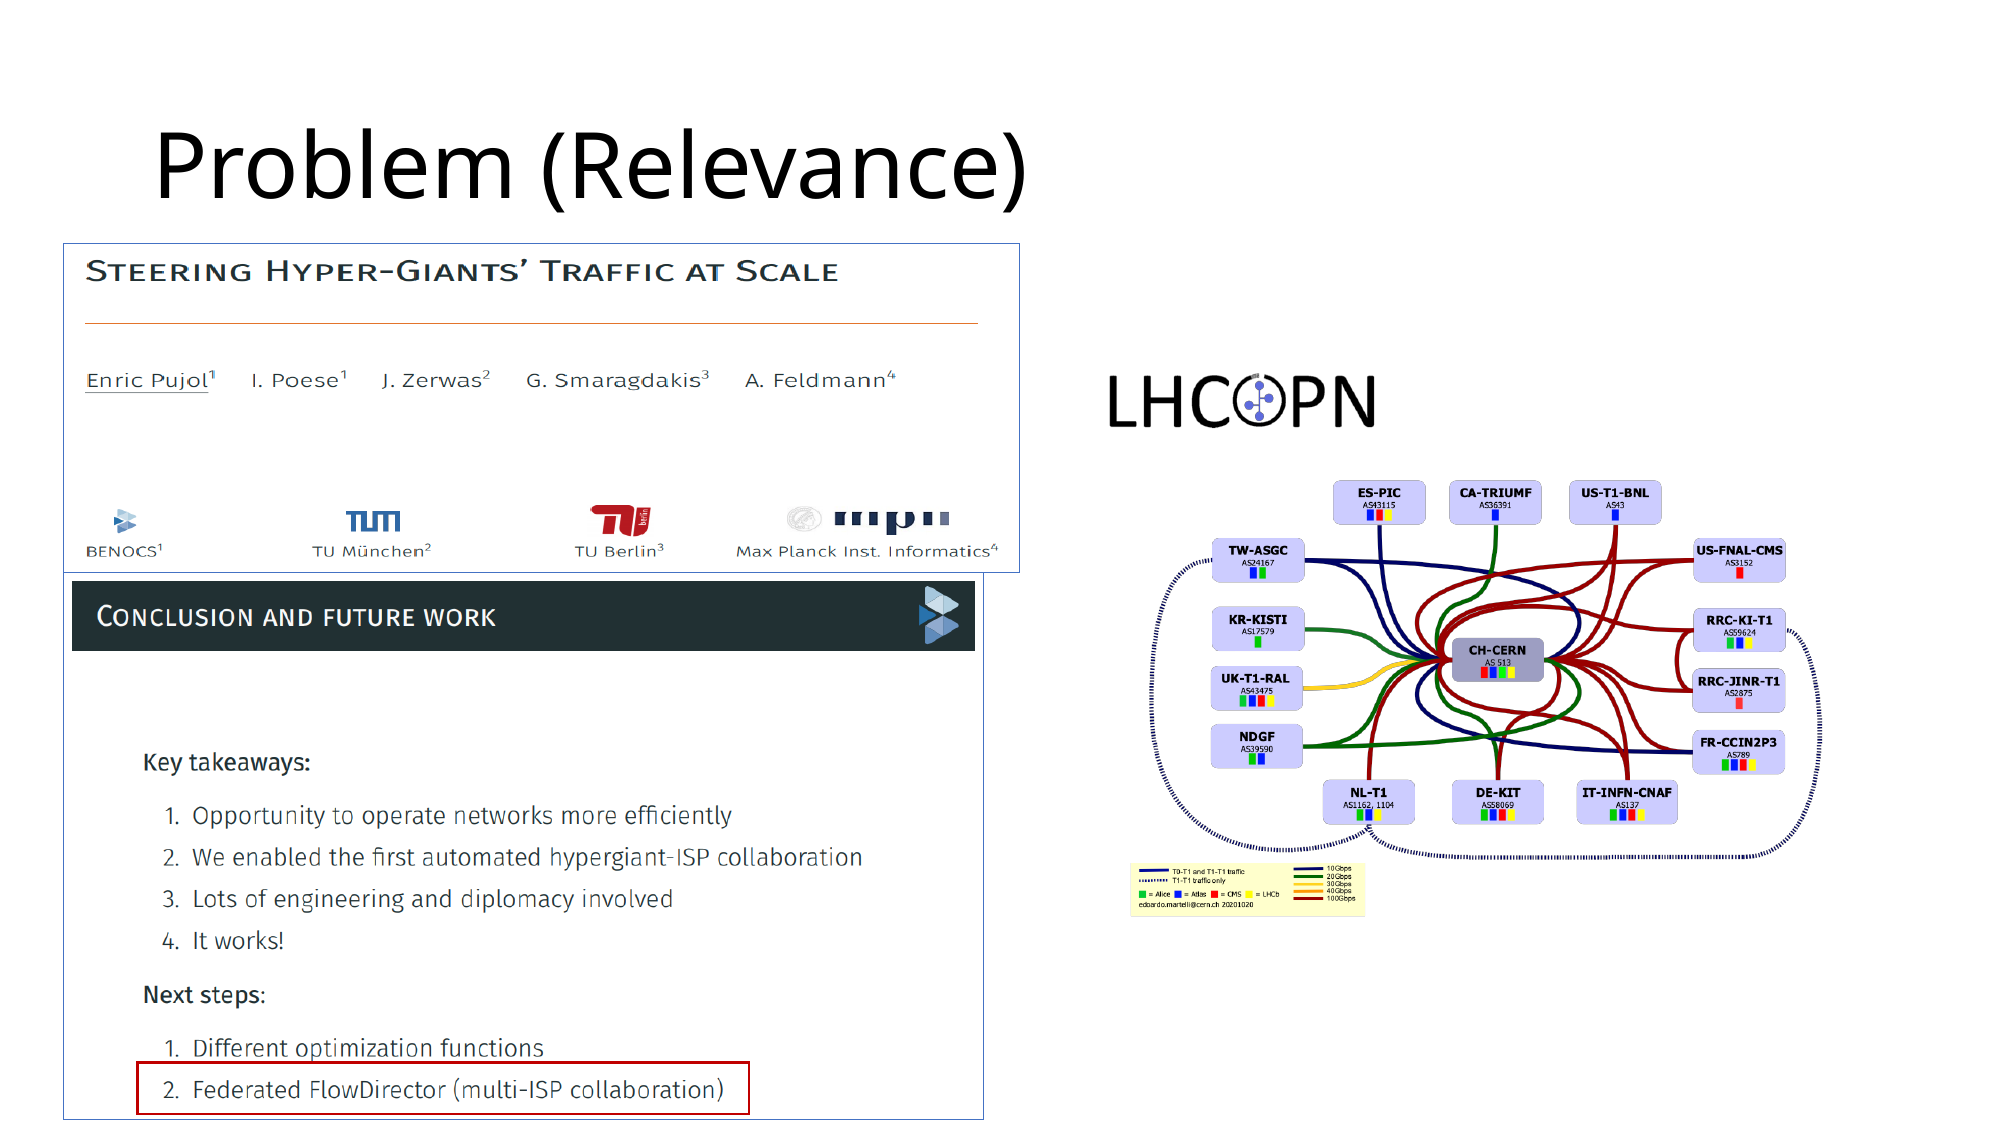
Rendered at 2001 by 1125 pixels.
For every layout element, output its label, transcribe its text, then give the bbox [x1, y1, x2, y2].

title Problem (Relevance) [137, 59, 1863, 278]
picture [63, 243, 1020, 1120]
picture [1077, 348, 1890, 958]
